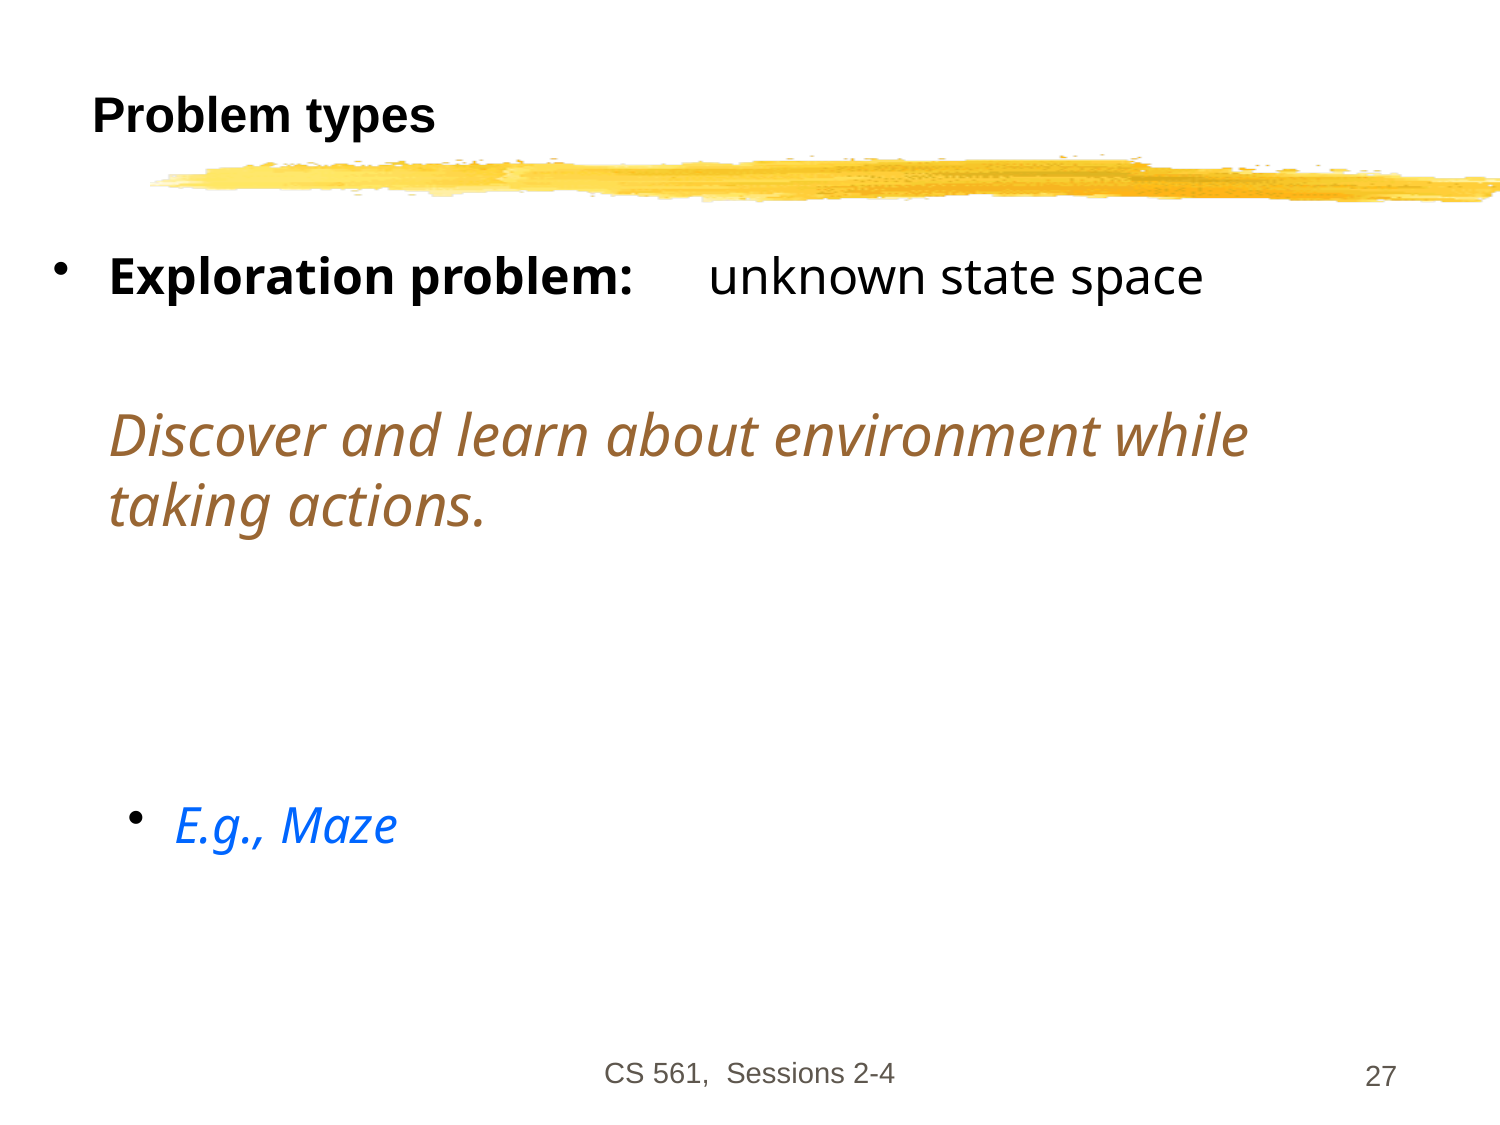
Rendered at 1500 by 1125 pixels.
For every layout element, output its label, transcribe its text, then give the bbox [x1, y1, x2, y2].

picture [150, 149, 1500, 213]
slide_number 27 [1380, 1024, 1413, 1101]
list Exploration problem: unknown state space Discover and learn about environment while taking actions. E.g., Maze [37, 237, 1380, 1113]
title Problem types [76, 37, 1415, 151]
